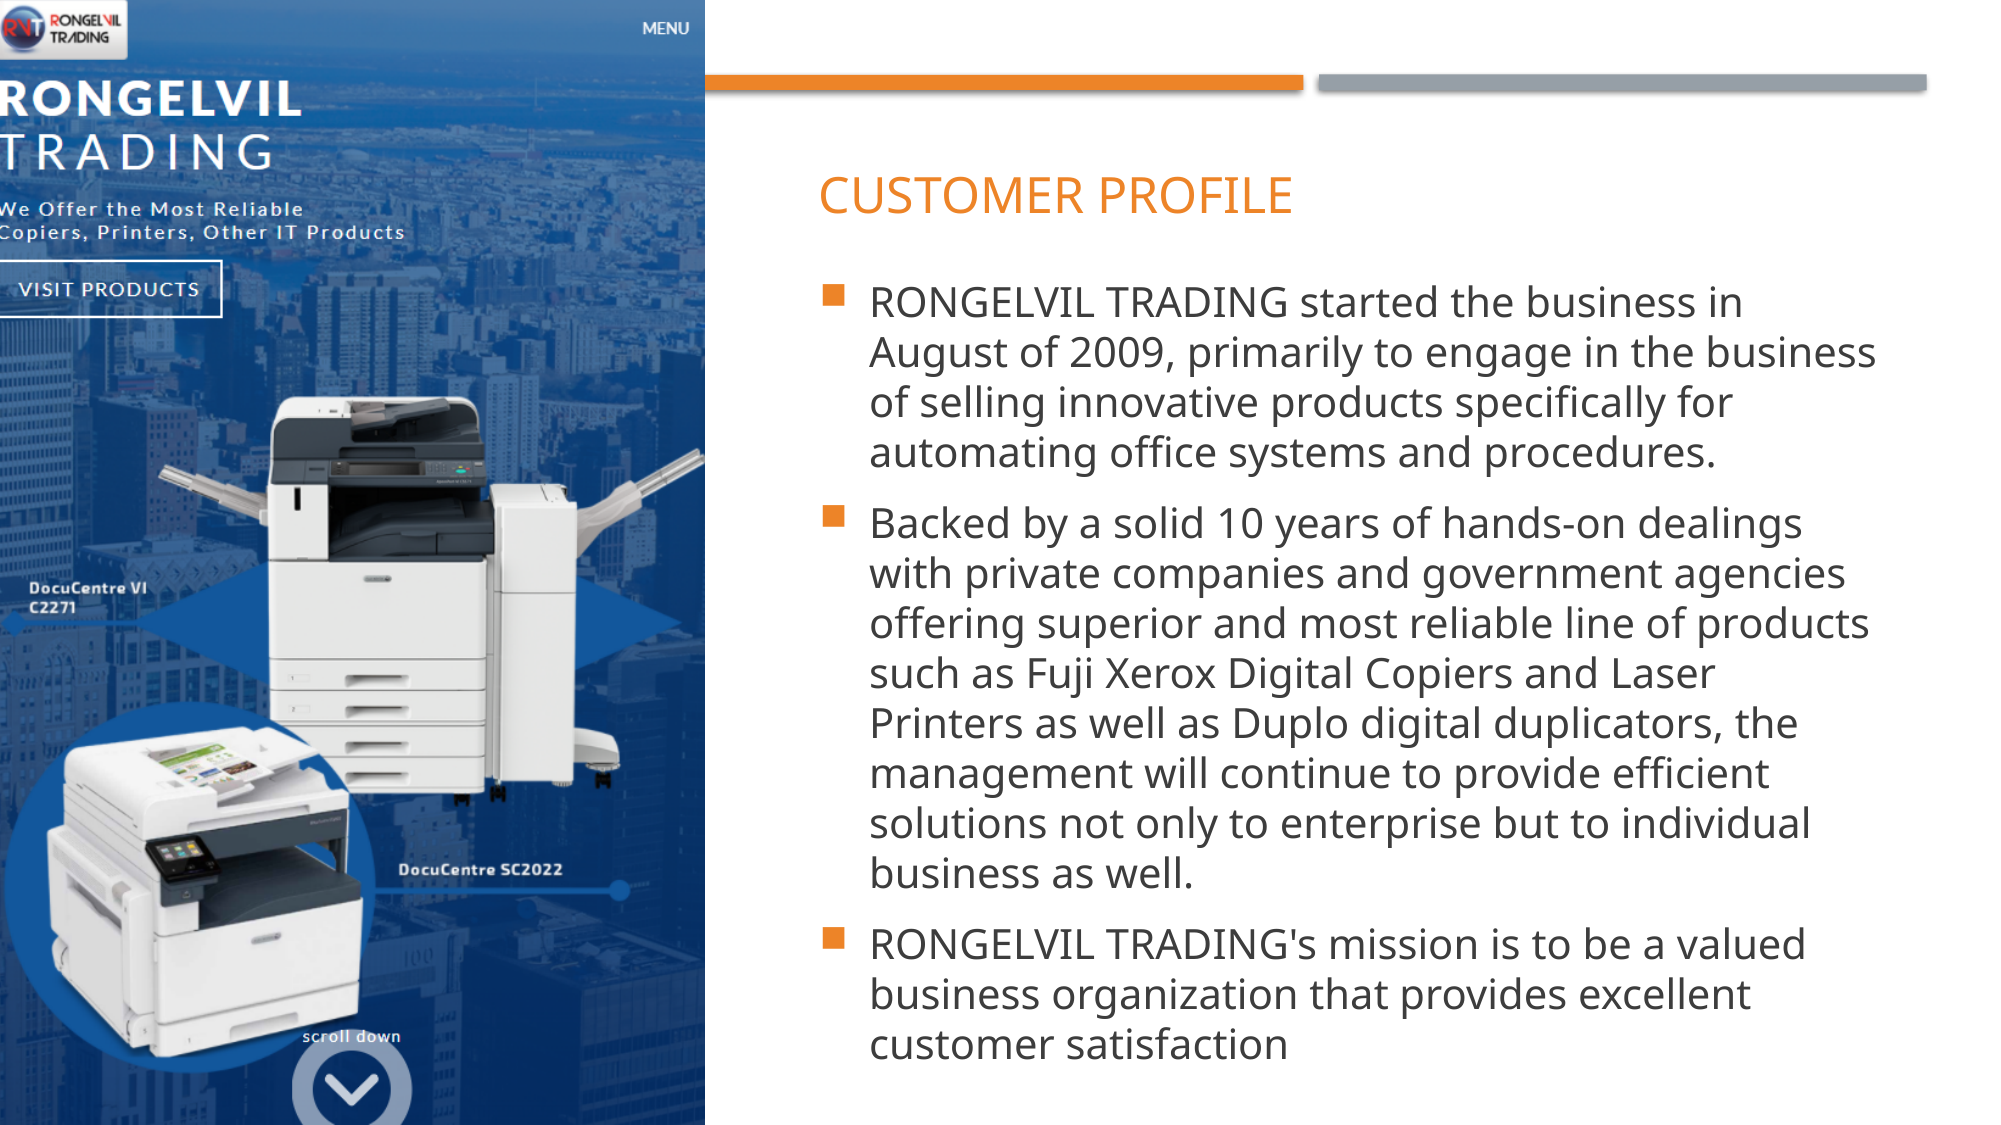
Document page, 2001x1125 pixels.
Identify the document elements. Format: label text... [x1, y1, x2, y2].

title Customer Profile [803, 116, 1895, 232]
picture [0, 0, 706, 1125]
list RONGELVIL TRADING started the business in August of 2009, primarily to engage in the business of selling innovative products specifically for automating office systems and procedures. Backed by a solid 10 years of hands-on dealings with private companies and government agencies offering superior and most reliable line of products such as Fuji Xerox Digital Copiers and Laser Printers as well as Duplo digital duplicators, the management will continue to provide efficient solutions not only to enterprise but to individual business as well. RONGELVIL TRADING's mission is to be a valued business organization that provides excellent customer satisfaction [803, 267, 1895, 1106]
